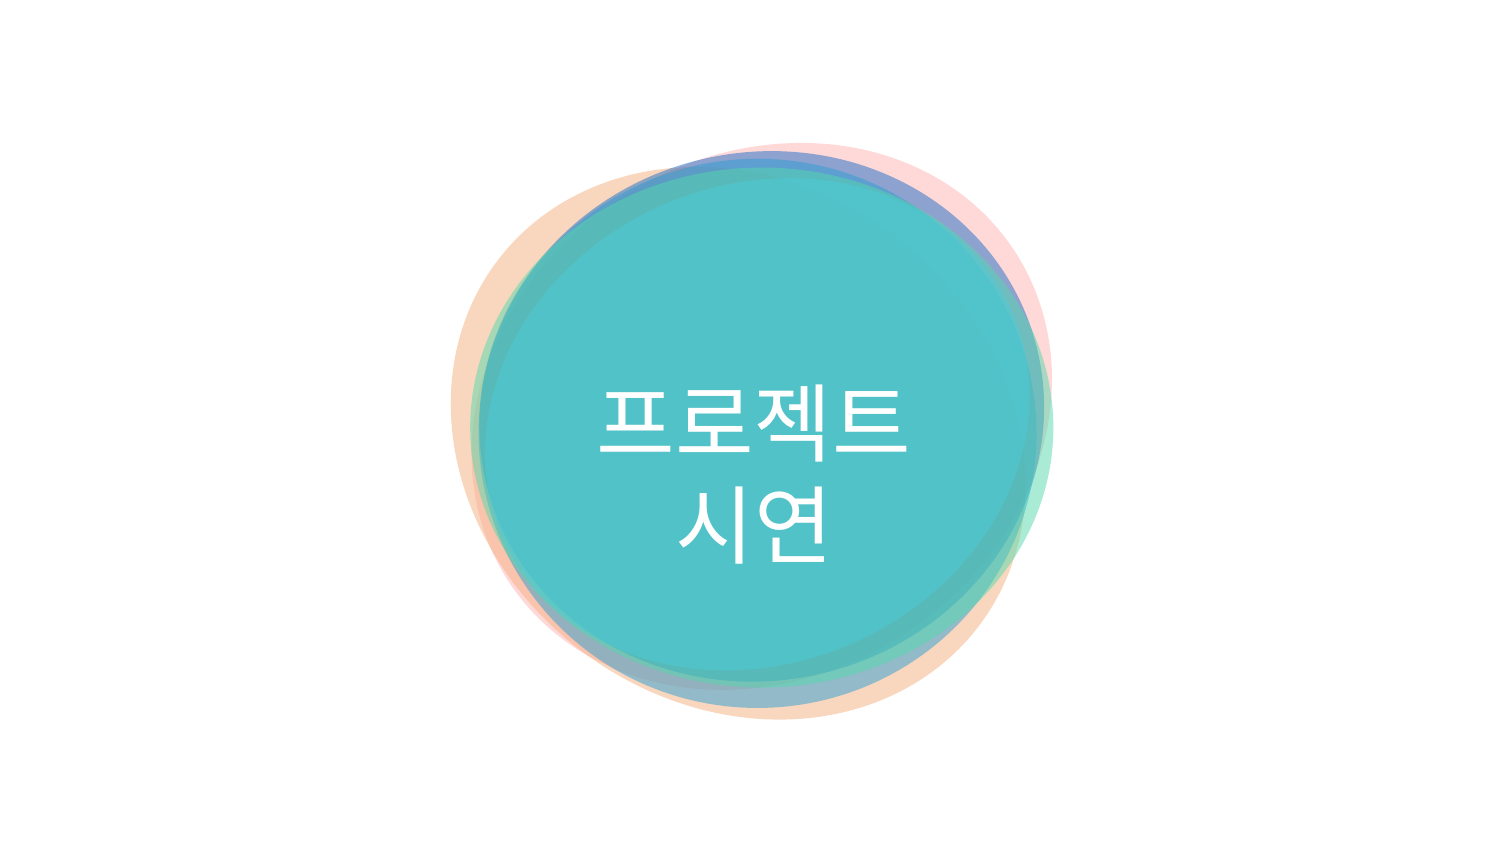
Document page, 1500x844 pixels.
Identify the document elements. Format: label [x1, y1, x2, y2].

text_box [339, 32, 1158, 834]
